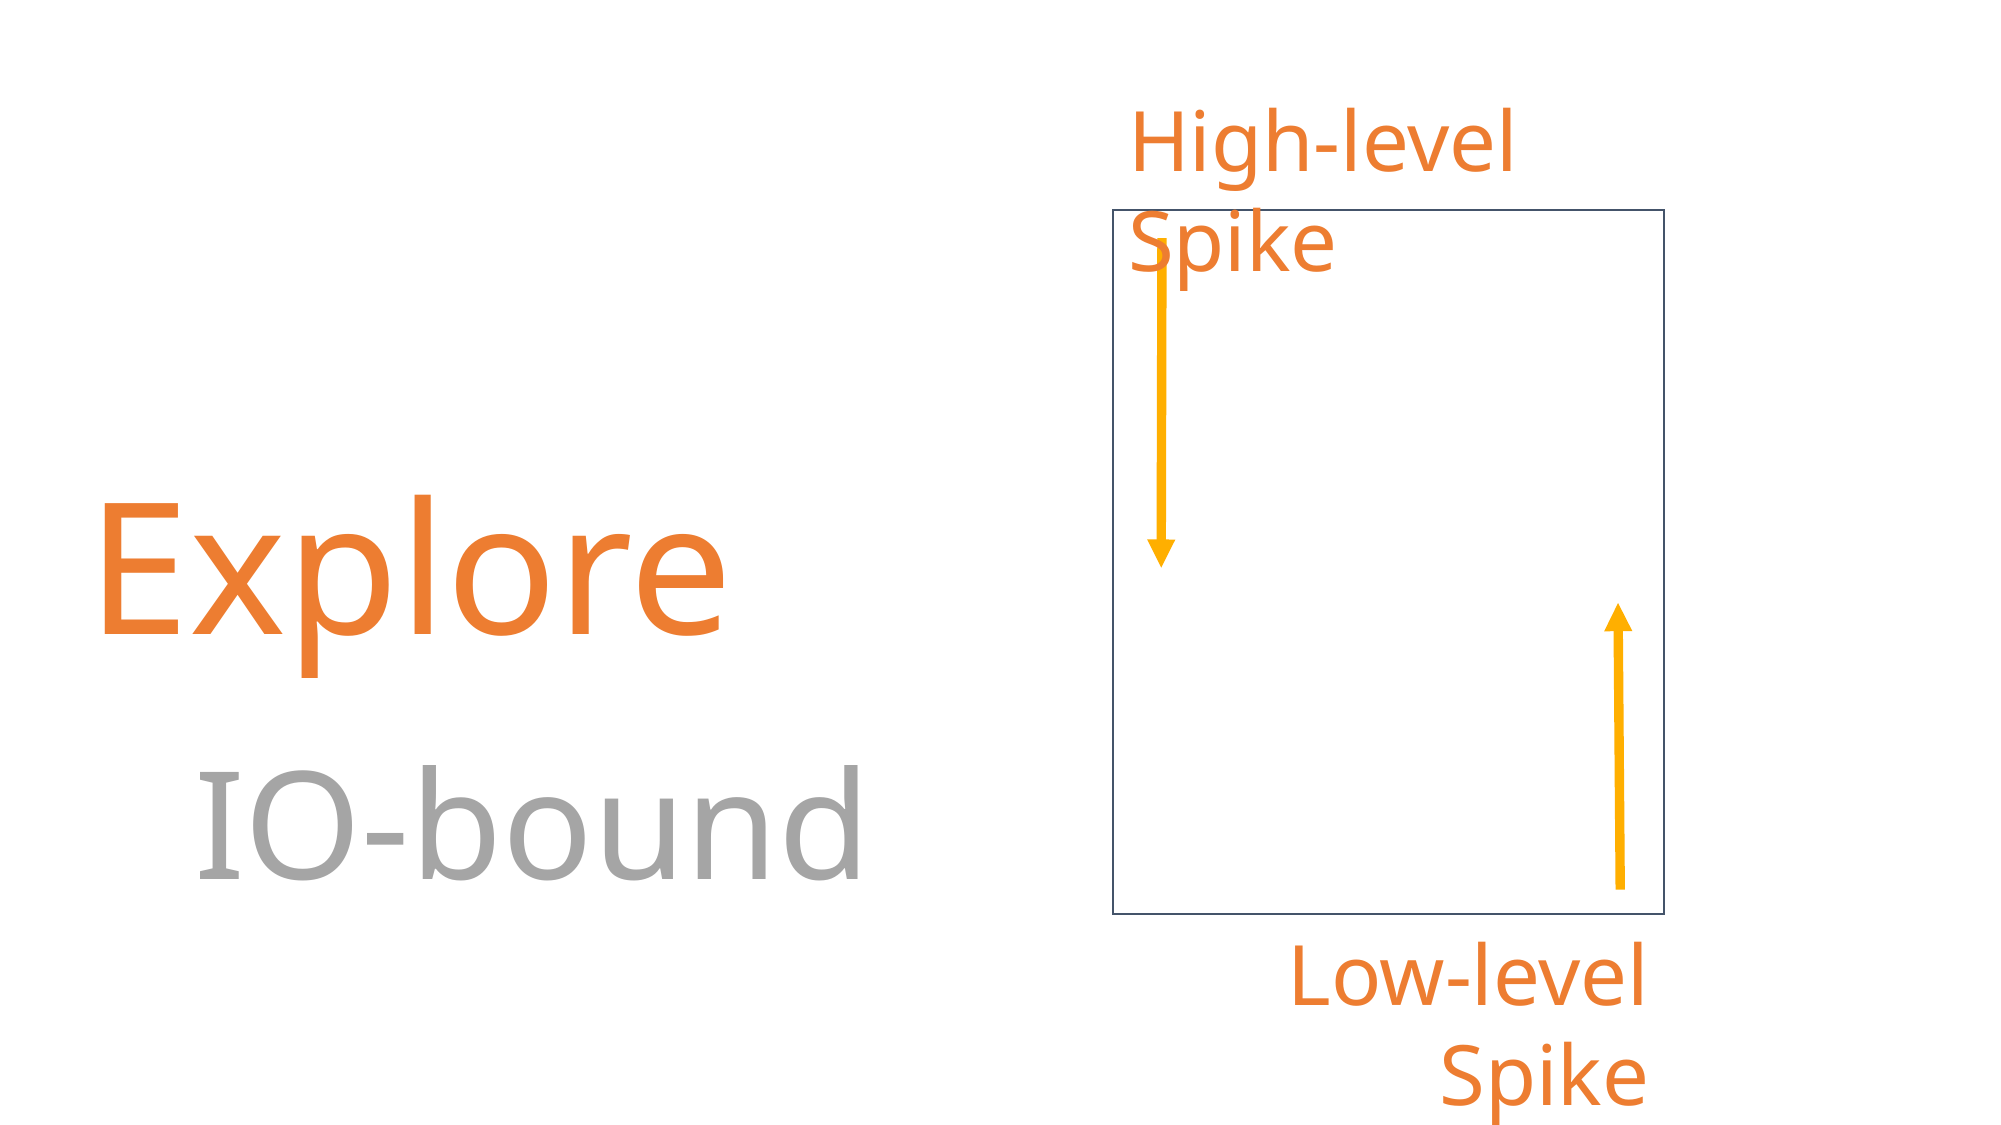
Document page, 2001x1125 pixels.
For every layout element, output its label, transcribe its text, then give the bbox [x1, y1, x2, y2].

text_box Low-level Spike [1202, 914, 1665, 1125]
text_box High-level Spike [1113, 80, 1576, 296]
text_box Explore [0, 443, 821, 679]
text_box IO-bound [0, 721, 1066, 917]
text_box [1112, 209, 1665, 915]
